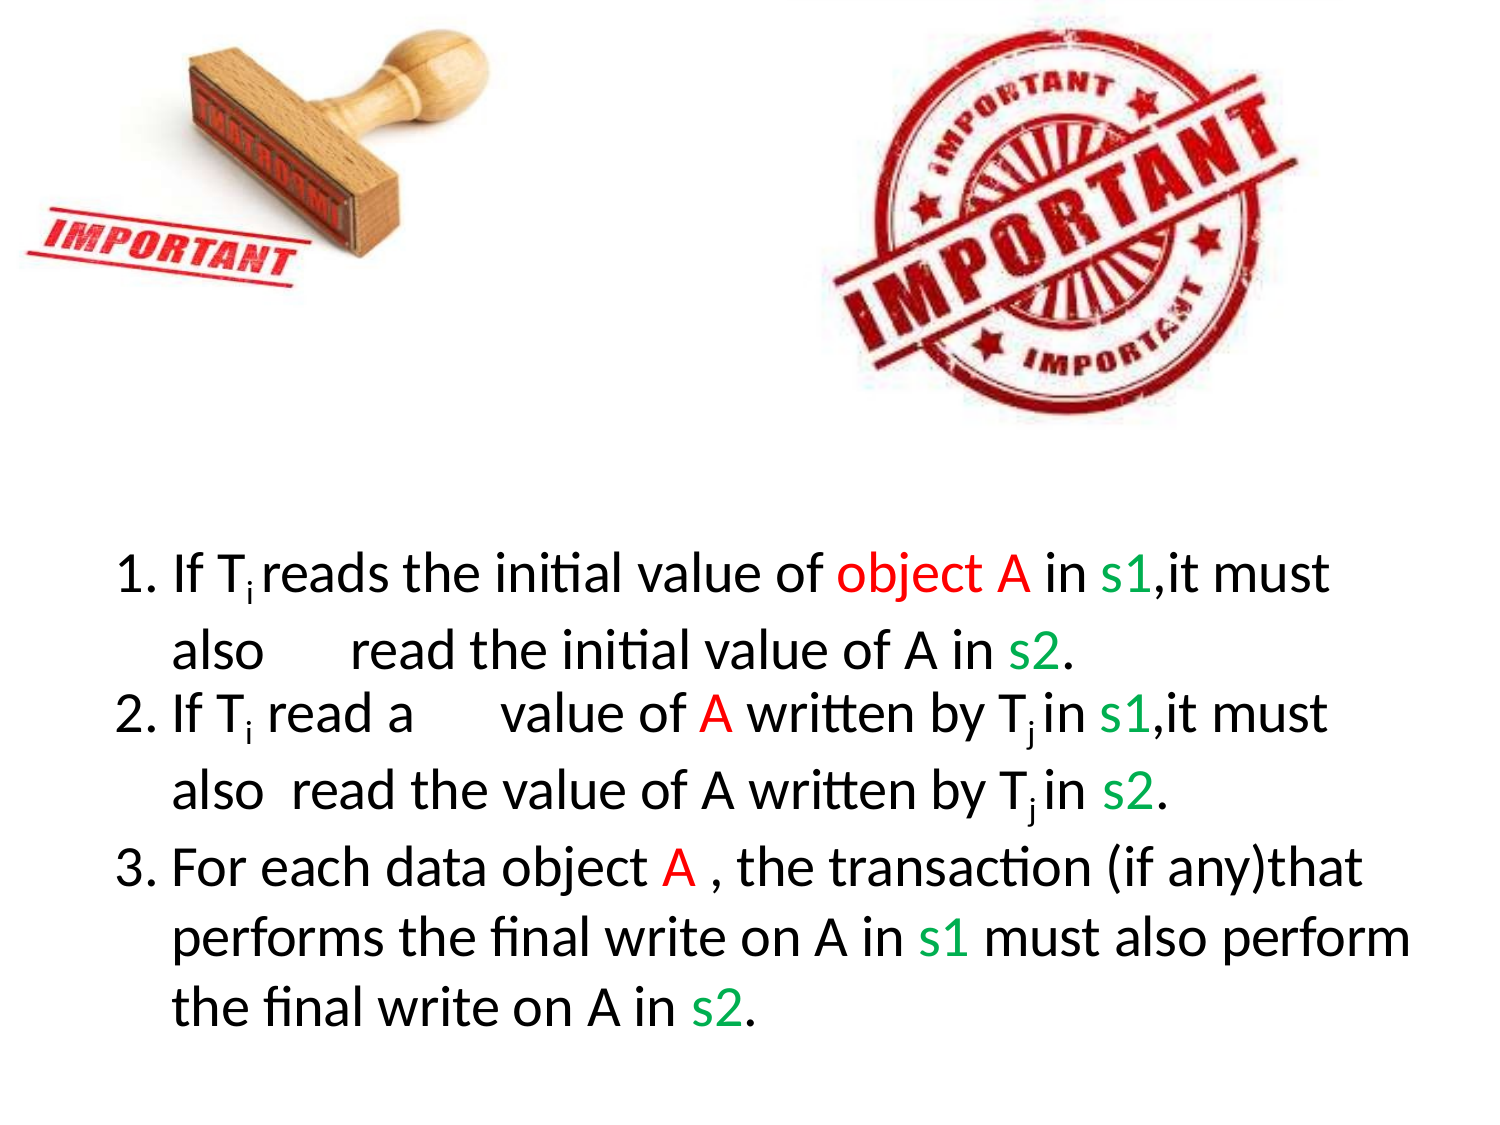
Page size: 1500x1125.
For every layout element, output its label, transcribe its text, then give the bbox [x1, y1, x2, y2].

text_box [787, 0, 1343, 445]
text_box [0, 0, 525, 325]
text_box If Ti read a value of A written by Tj in s1,it must also read the value of A written by Tj in s2. For each data object A , the transaction (if any)that performs the final write on A in s1 must also perform the final write on A in s2. [112, 671, 1428, 1038]
text_box 1. If Ti reads the initial value of object A in s1,it must also read the initial value of A in s2. [112, 531, 1350, 671]
